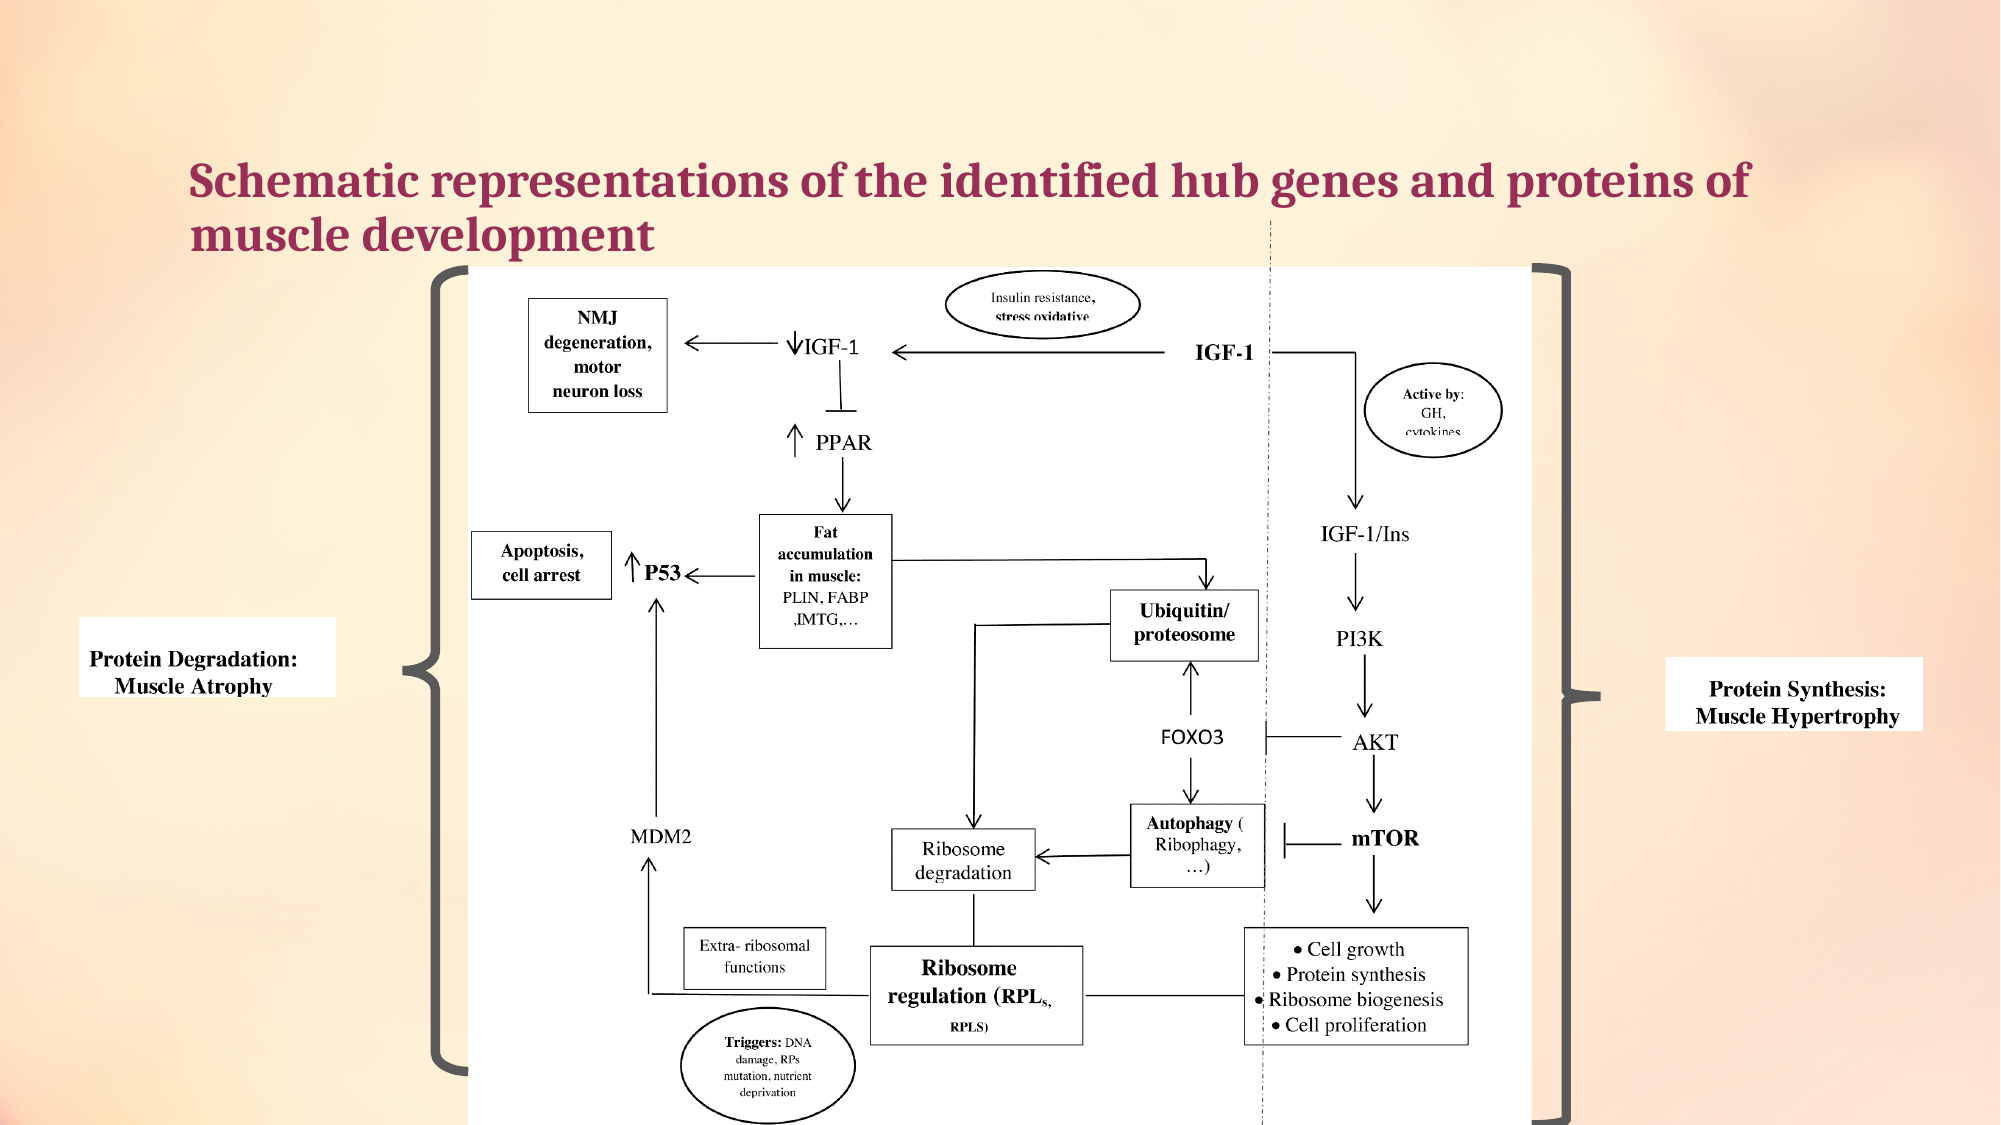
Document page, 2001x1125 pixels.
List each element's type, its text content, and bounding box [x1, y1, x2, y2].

text_box [1532, 267, 1601, 1125]
title Schematic representations of the identified hub genes and proteins of muscle development [174, 75, 1825, 271]
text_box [1262, 220, 1271, 1125]
text_box [402, 269, 468, 1073]
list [468, 267, 1262, 1125]
picture [0, 0, 2001, 1125]
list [1271, 267, 1532, 1125]
